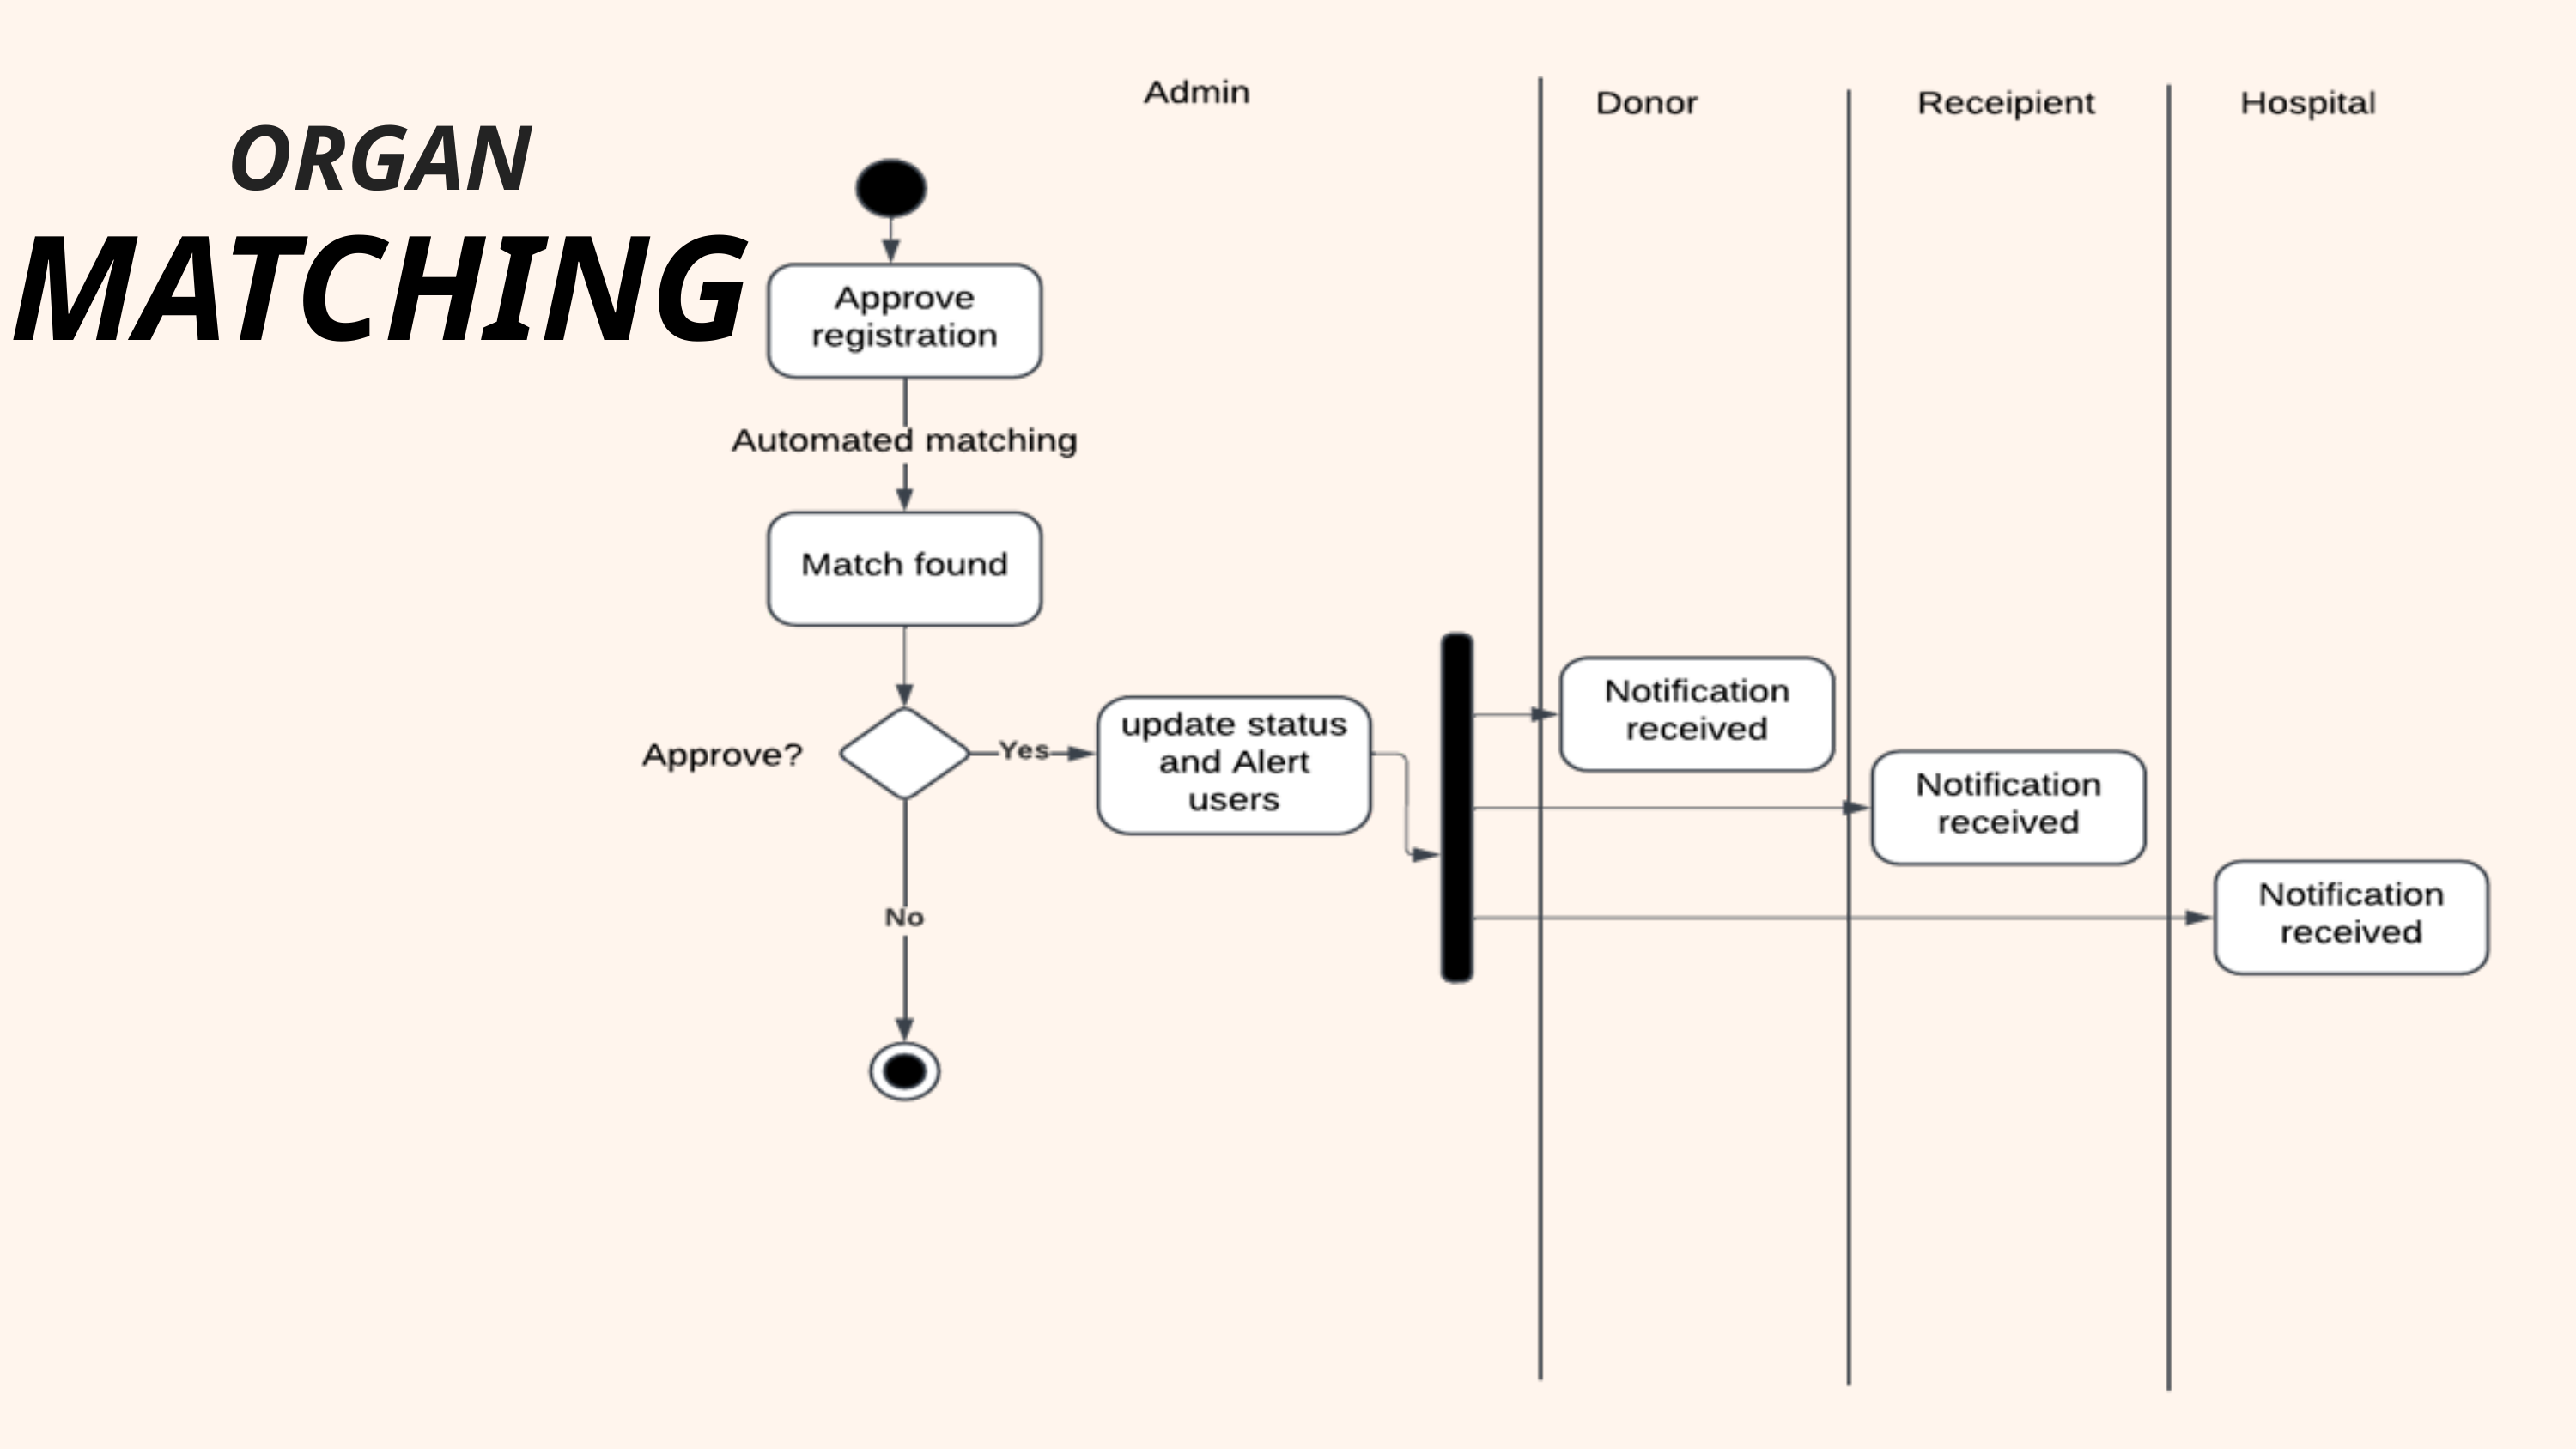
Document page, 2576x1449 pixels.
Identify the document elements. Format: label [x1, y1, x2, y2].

text_box [0, 0, 2576, 1449]
